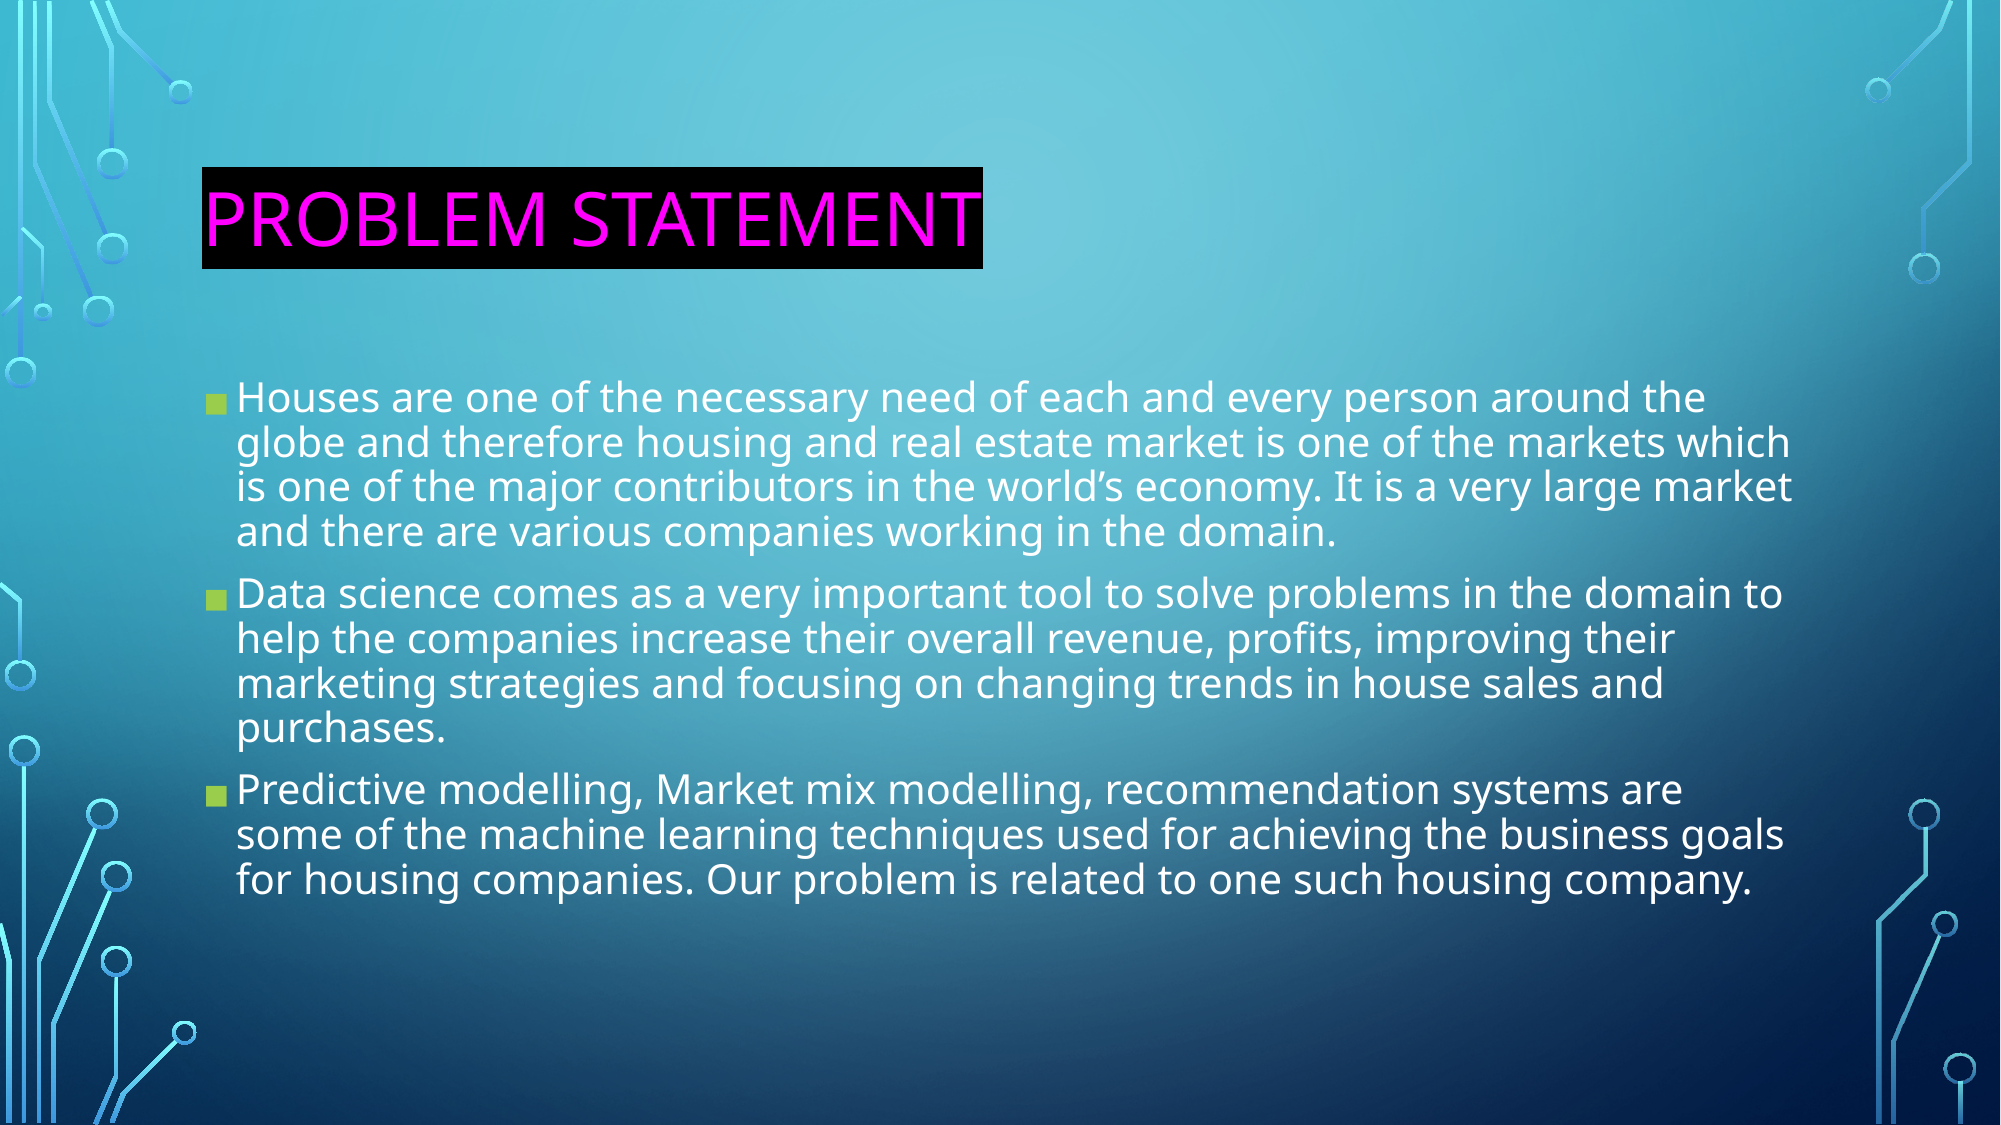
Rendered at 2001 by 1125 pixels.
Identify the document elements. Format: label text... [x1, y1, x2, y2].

list Houses are one of the necessary need of each and every person around the globe and therefore housing and real estate market is one of the markets which is one of the major contributors in the world’s economy. It is a very large market and there are various companies working in the domain. Data science comes as a very important tool to solve problems in the domain to help the companies increase their overall revenue, profits, improving their marketing strategies and focusing on changing trends in house sales and purchases. Predictive modelling, Market mix modelling, recommendation systems are some of the machine learning techniques used for achieving the business goals for housing companies. Our problem is related to one such housing company. [187, 369, 1813, 950]
title PROBLEM STATEMENT [187, 101, 1813, 344]
